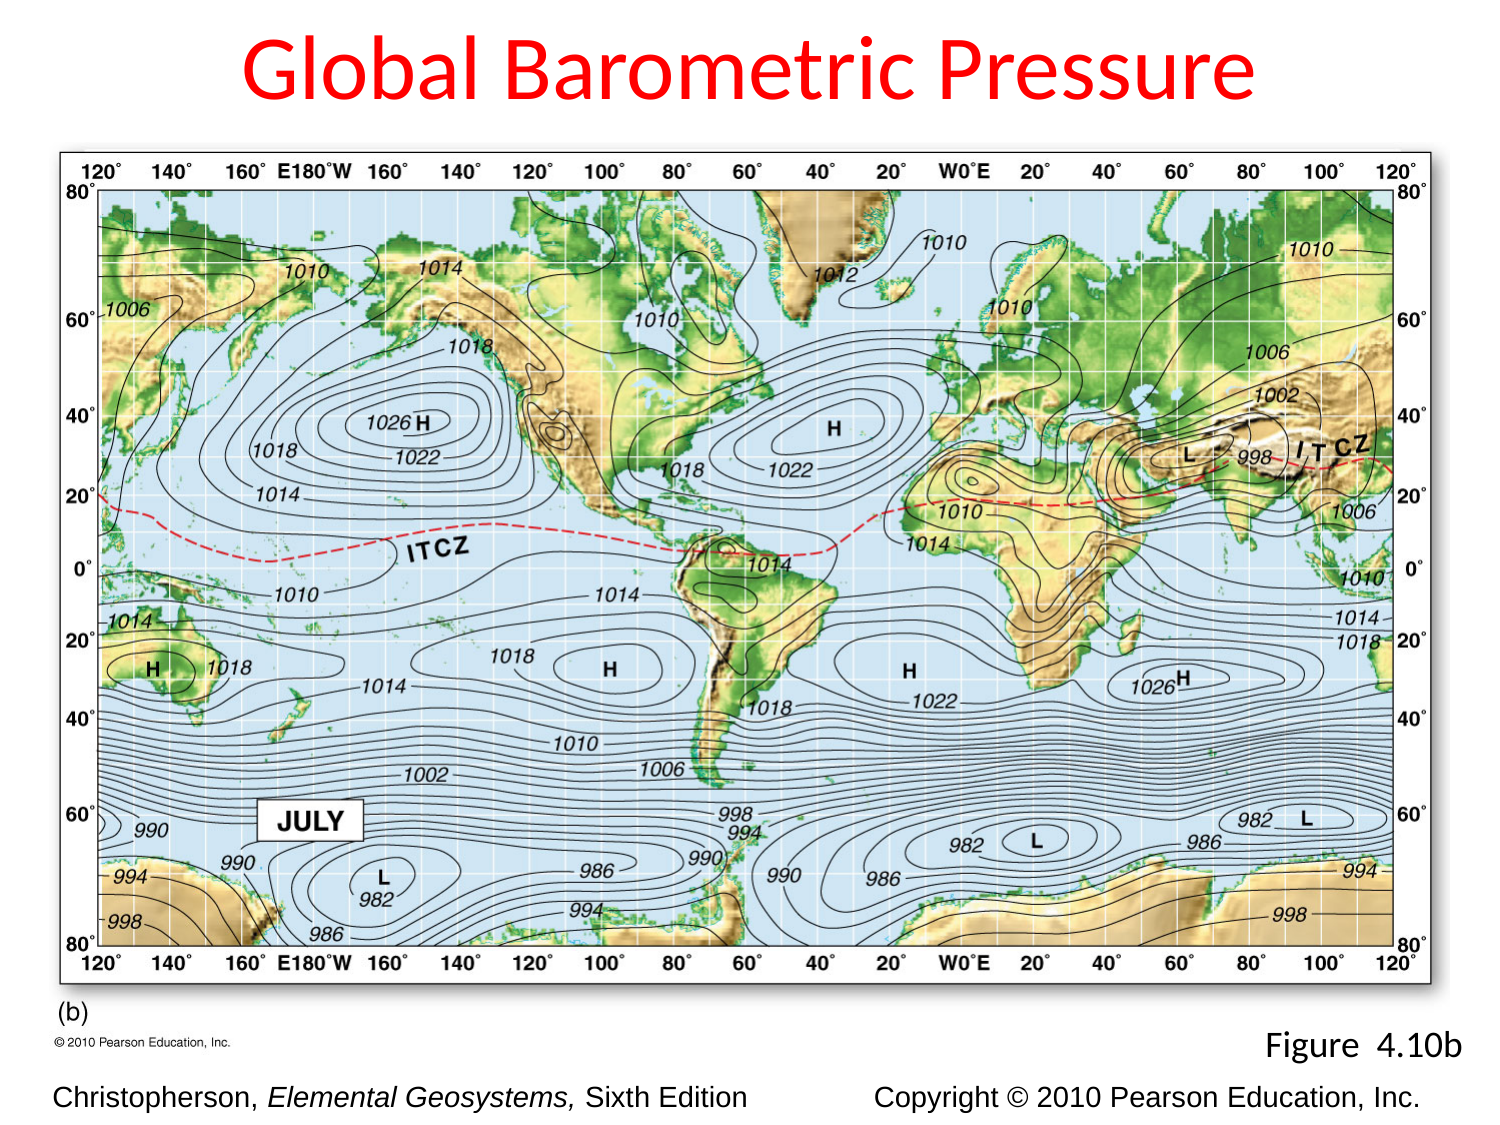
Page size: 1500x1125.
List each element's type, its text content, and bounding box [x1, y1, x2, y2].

title Global Barometric Pressure [112, 0, 1388, 125]
text_box Copyright © 2010 Pearson Education, Inc. [854, 1071, 1437, 1113]
picture [49, 141, 1451, 1059]
text_box Christopherson, Elemental Geosystems, Sixth Edition [37, 1071, 849, 1113]
text_box Figure 4.10b [1250, 1012, 1478, 1073]
